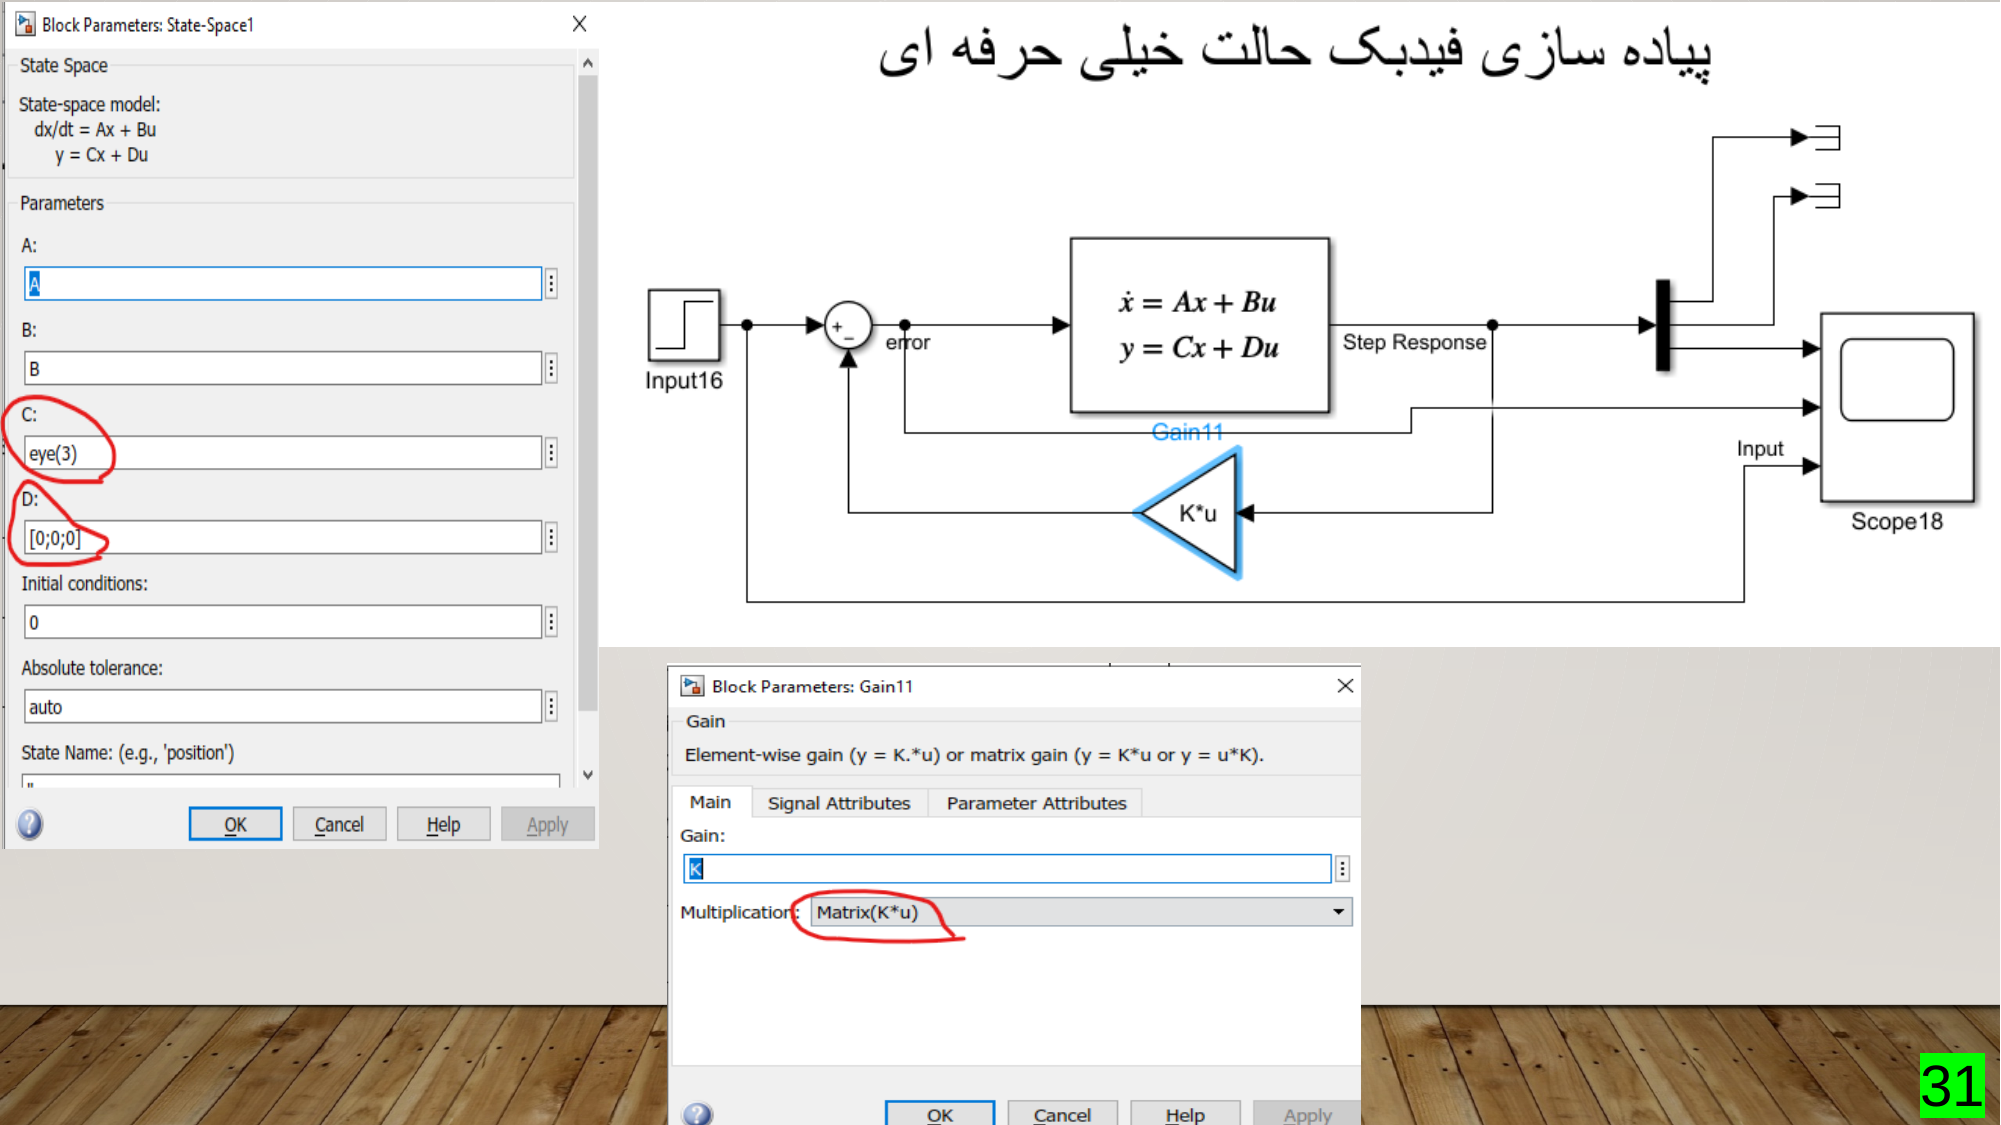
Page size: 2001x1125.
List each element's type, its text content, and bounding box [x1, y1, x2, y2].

picture [0, 662, 2000, 1125]
picture [0, 2, 2000, 849]
text_box 31 [1895, 1040, 2000, 1125]
